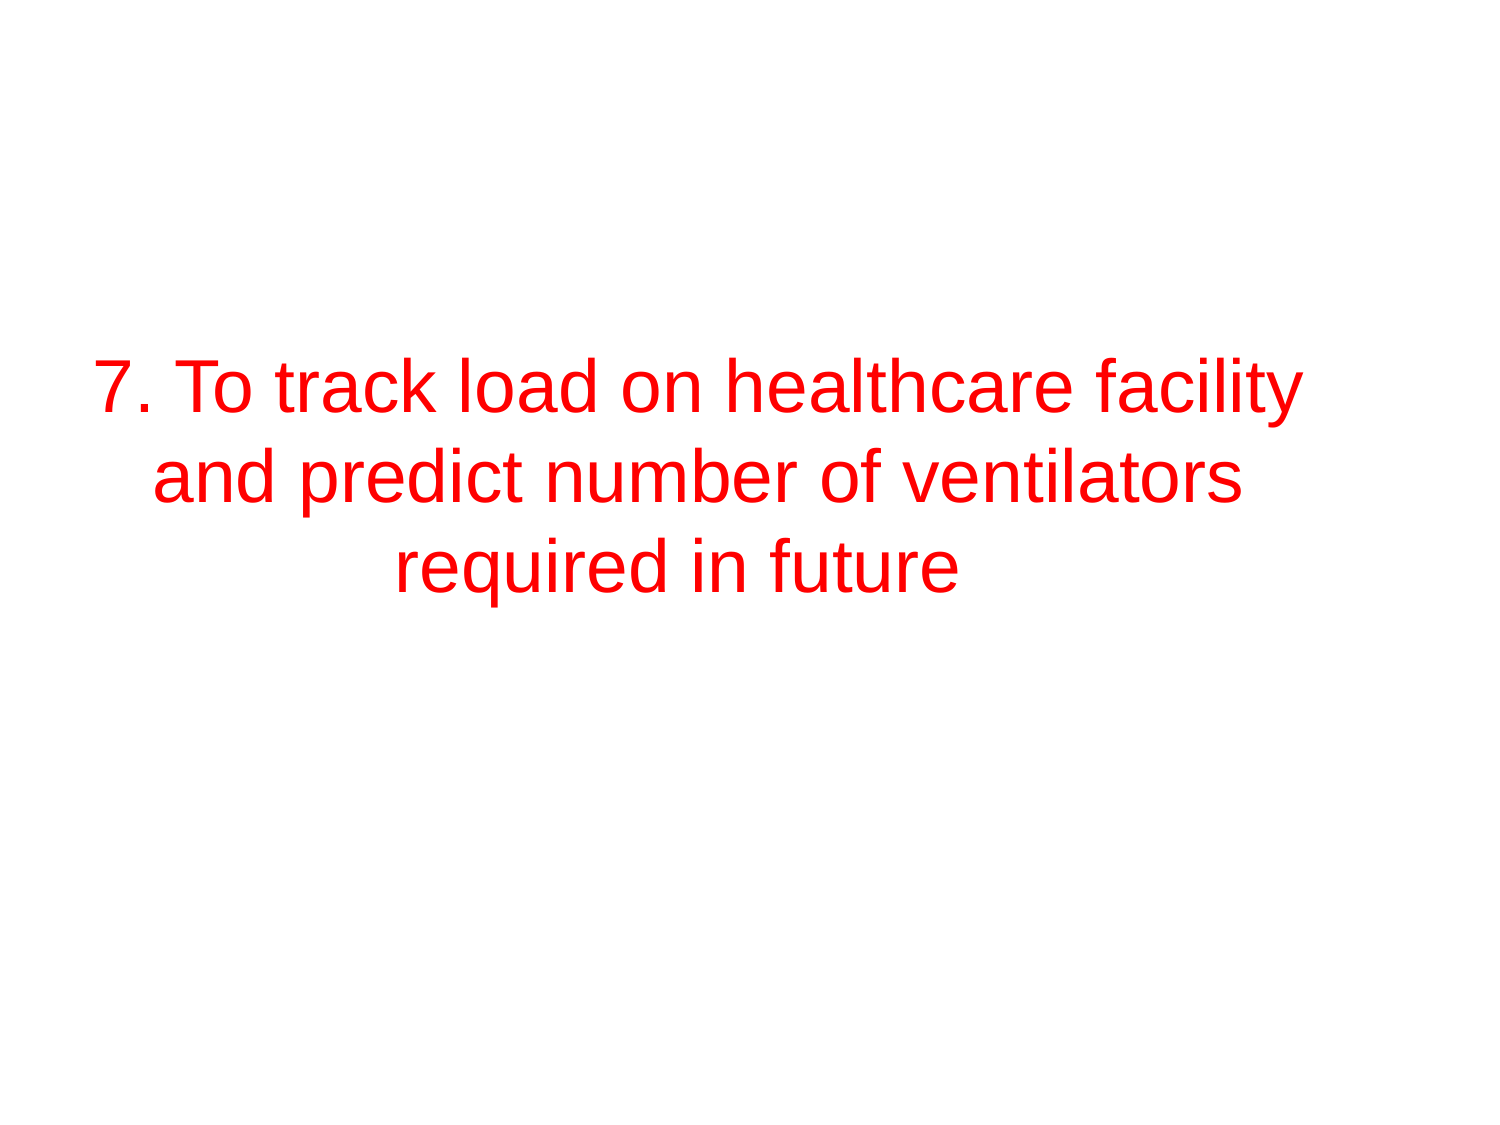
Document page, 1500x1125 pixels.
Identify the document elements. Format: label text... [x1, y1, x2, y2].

title 7. To track load on healthcare facility and predict number of ventilators required in future [23, 346, 1374, 689]
